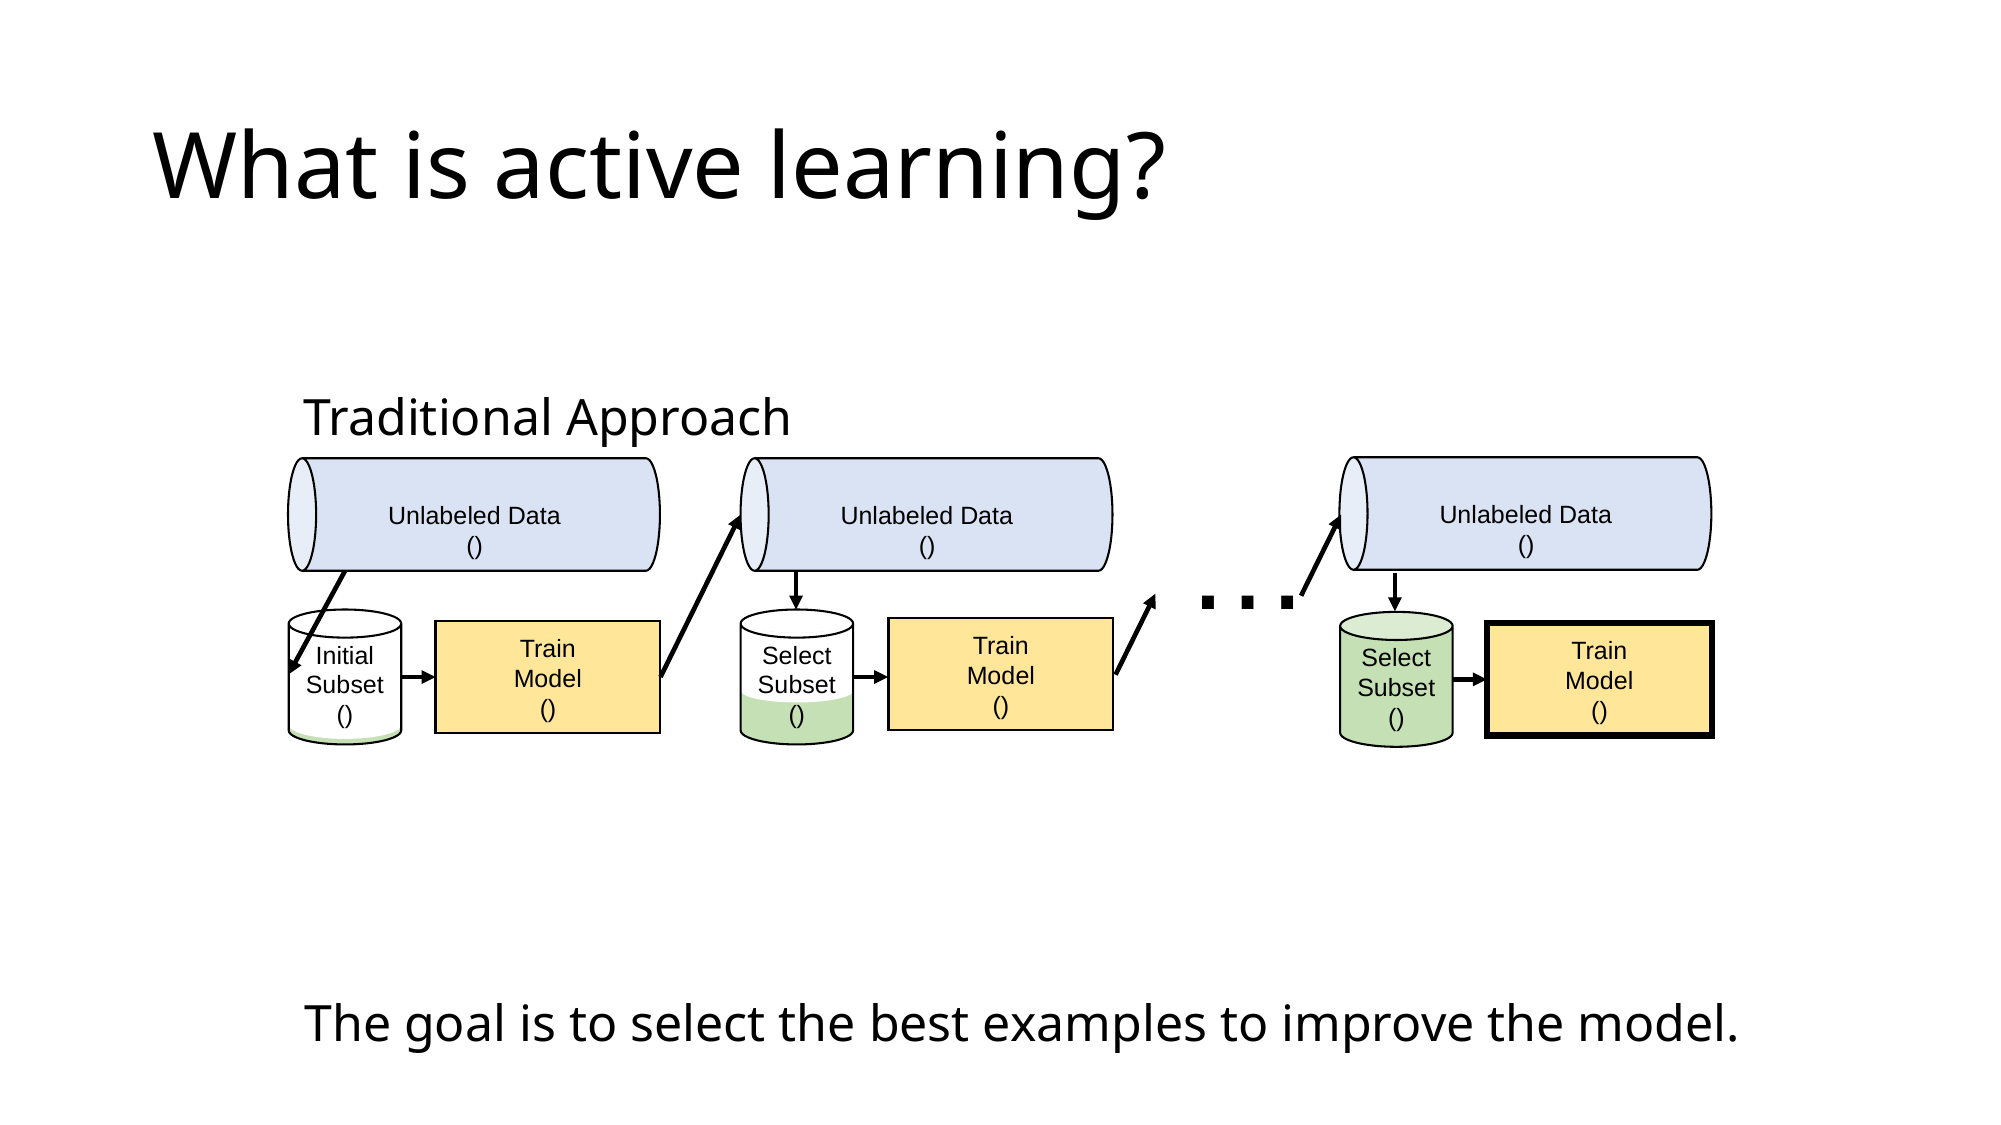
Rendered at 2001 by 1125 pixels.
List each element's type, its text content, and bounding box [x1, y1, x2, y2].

title What is active learning? [137, 59, 1863, 278]
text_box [287, 377, 1712, 747]
text_box The goal is to select the best examples to improve the model. . [244, 984, 1801, 1120]
